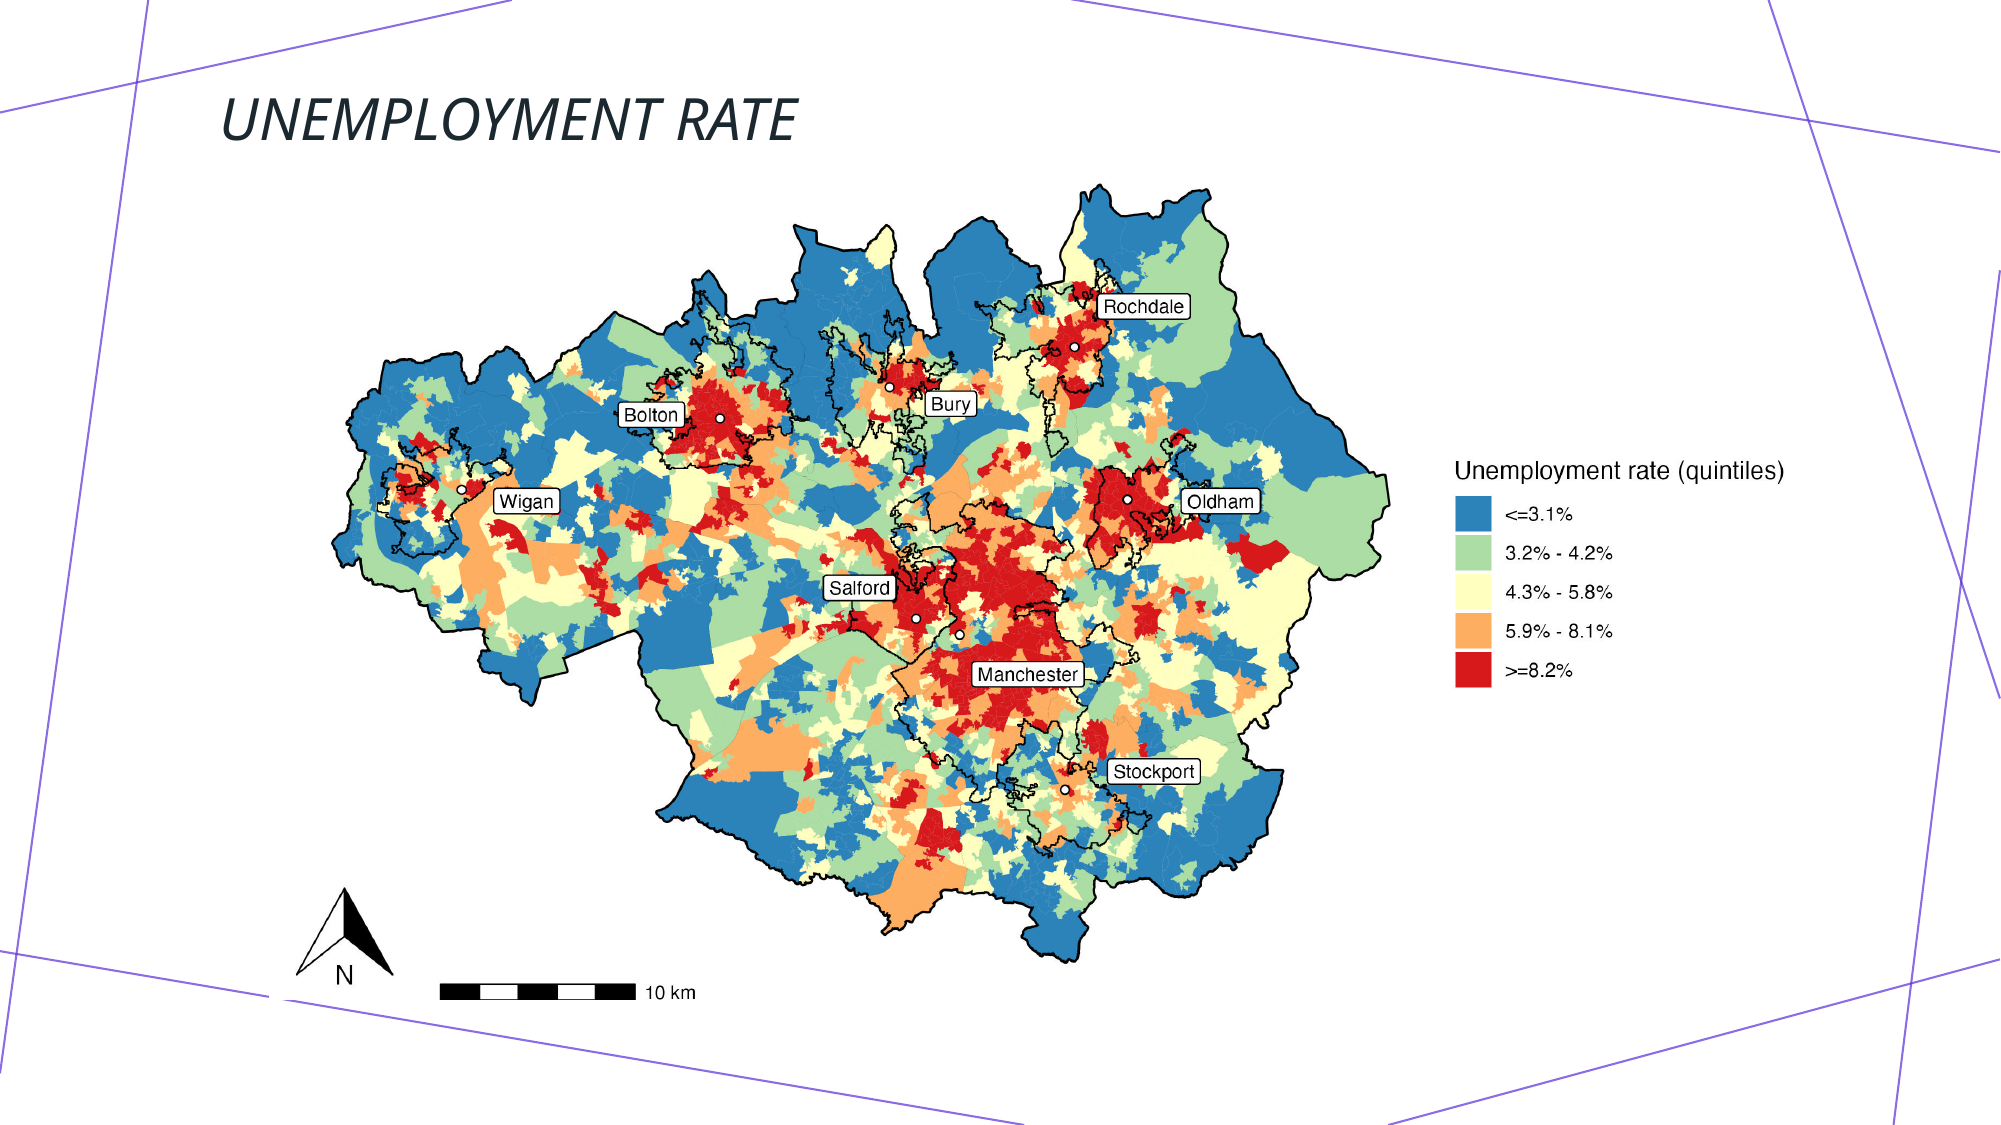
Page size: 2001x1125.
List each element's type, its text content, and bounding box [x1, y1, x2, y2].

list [269, 147, 1796, 1000]
text_box Unemployment rate [204, 20, 1753, 223]
